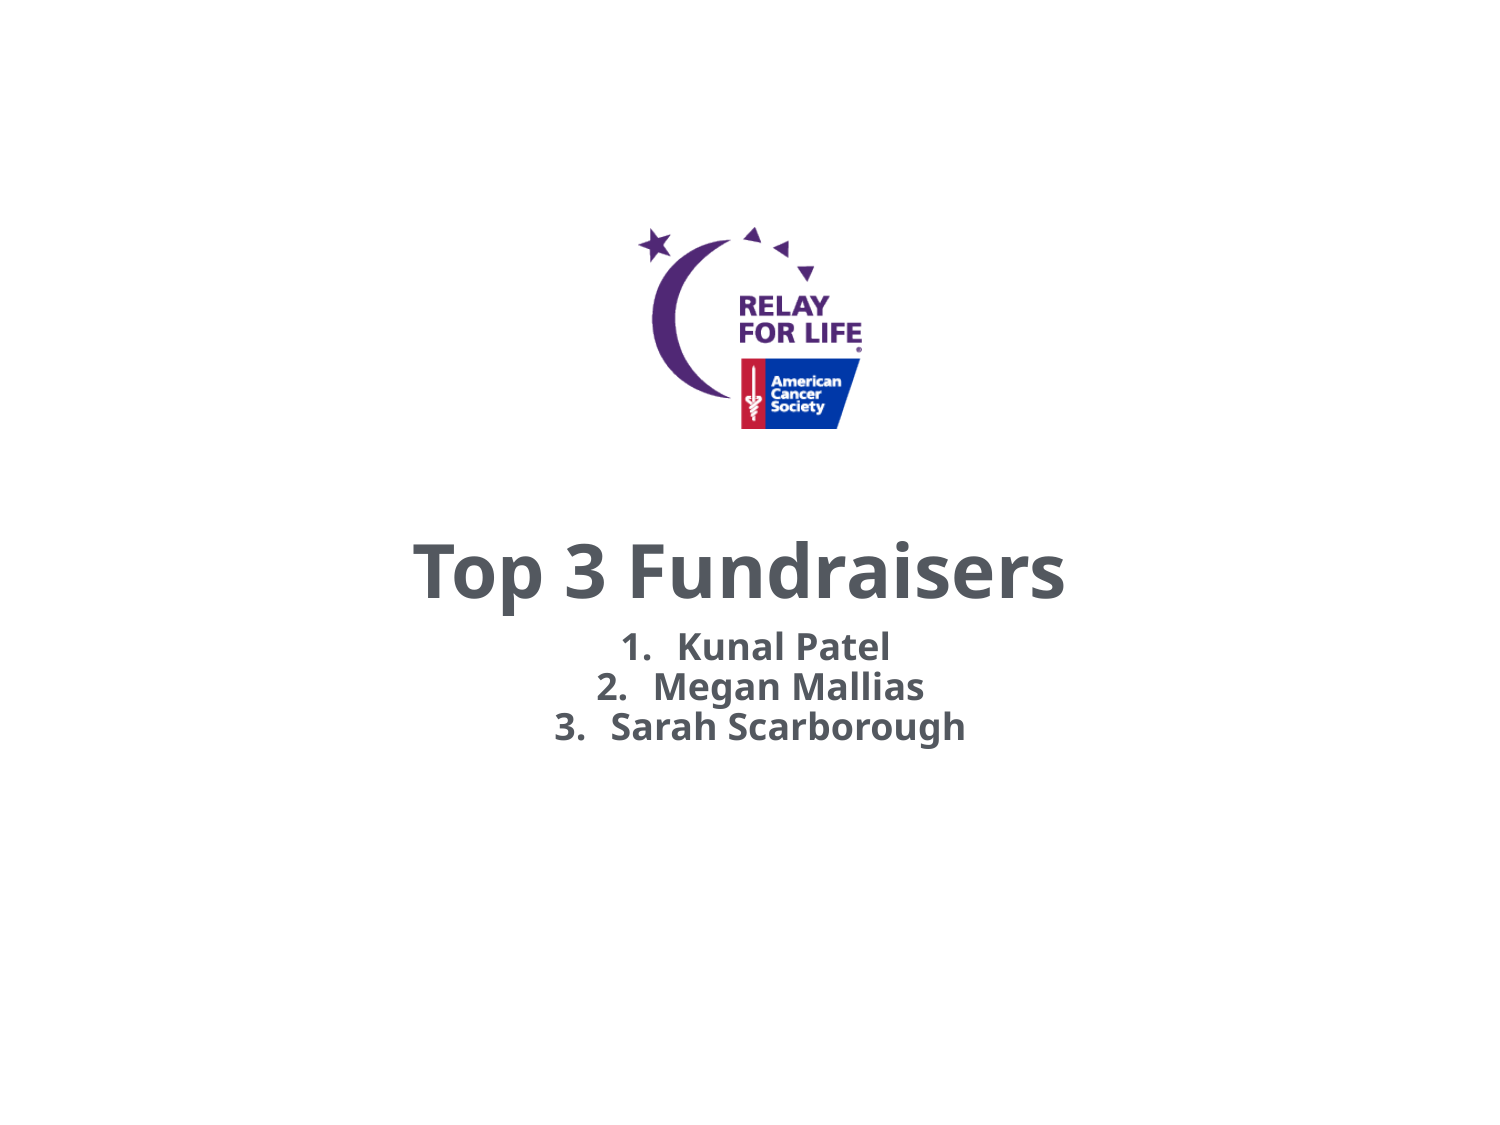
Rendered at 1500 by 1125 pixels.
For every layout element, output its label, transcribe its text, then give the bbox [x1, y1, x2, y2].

picture [638, 227, 862, 429]
list Kunal Patel Megan Mallias Sarah Scarborough [396, 624, 1107, 683]
list Top 3 Fundraisers [258, 531, 1242, 619]
